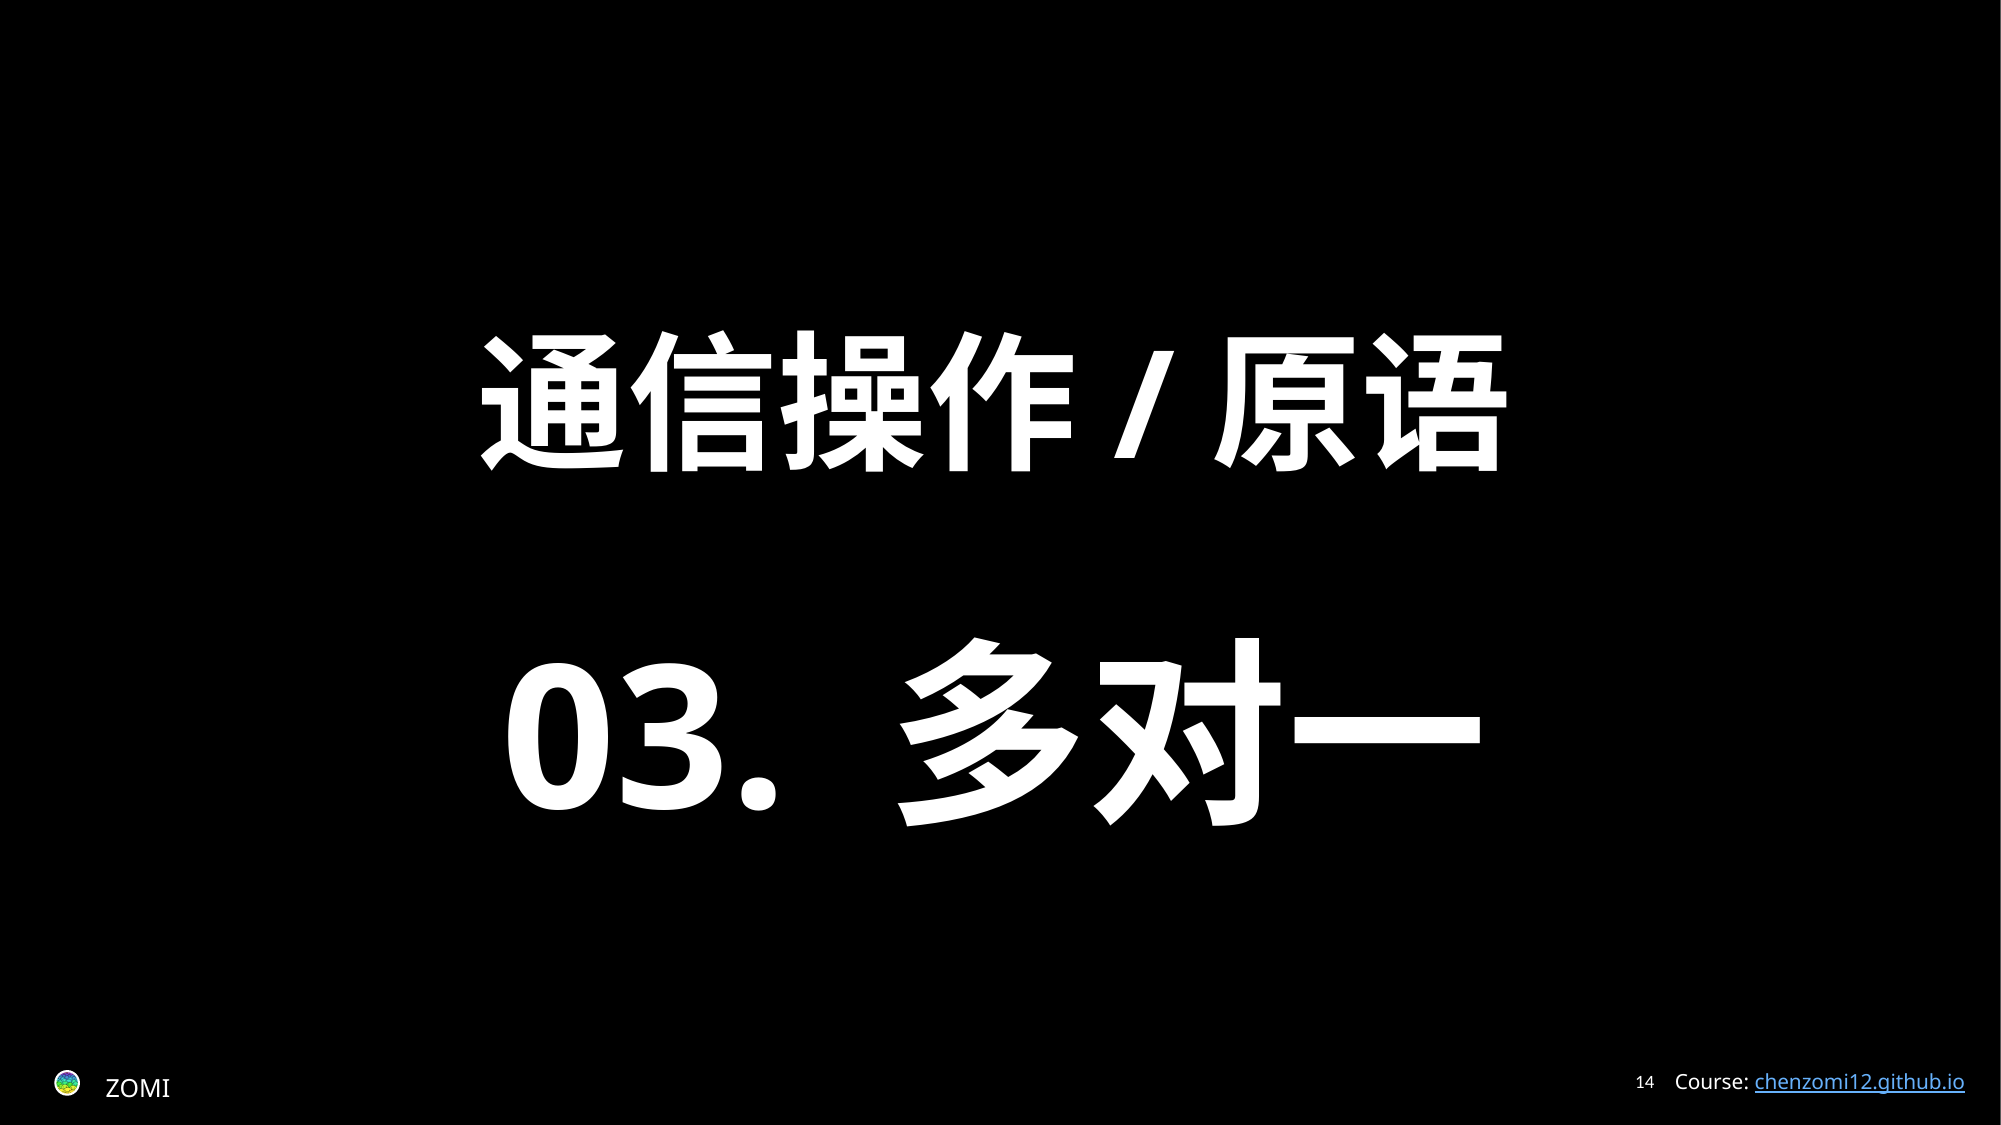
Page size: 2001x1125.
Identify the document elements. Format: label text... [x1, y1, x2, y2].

list 通信操作/原语 03. 多对一 [79, 80, 1910, 986]
picture [57, 1073, 77, 1093]
